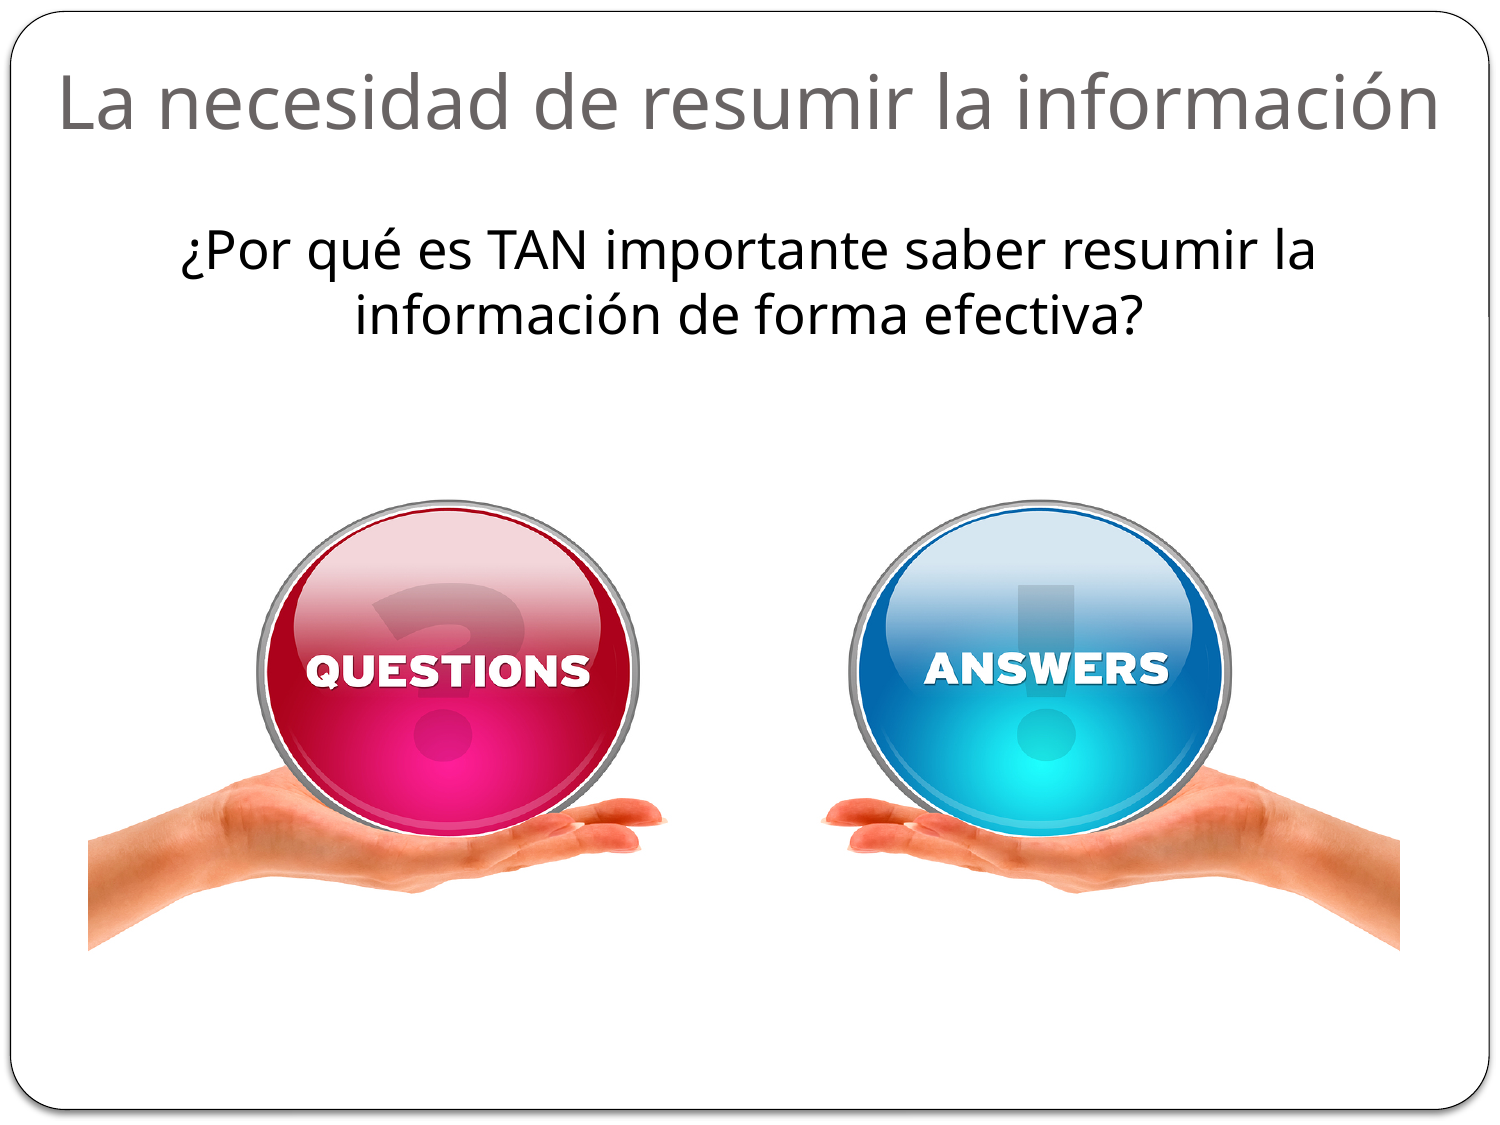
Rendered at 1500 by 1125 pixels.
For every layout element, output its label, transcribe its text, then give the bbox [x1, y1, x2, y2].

picture [88, 349, 1400, 1085]
title La necesidad de resumir la información [41, 19, 1471, 160]
list ¿Por qué es TAN importante saber resumir la información de forma efectiva? [64, 208, 1436, 409]
